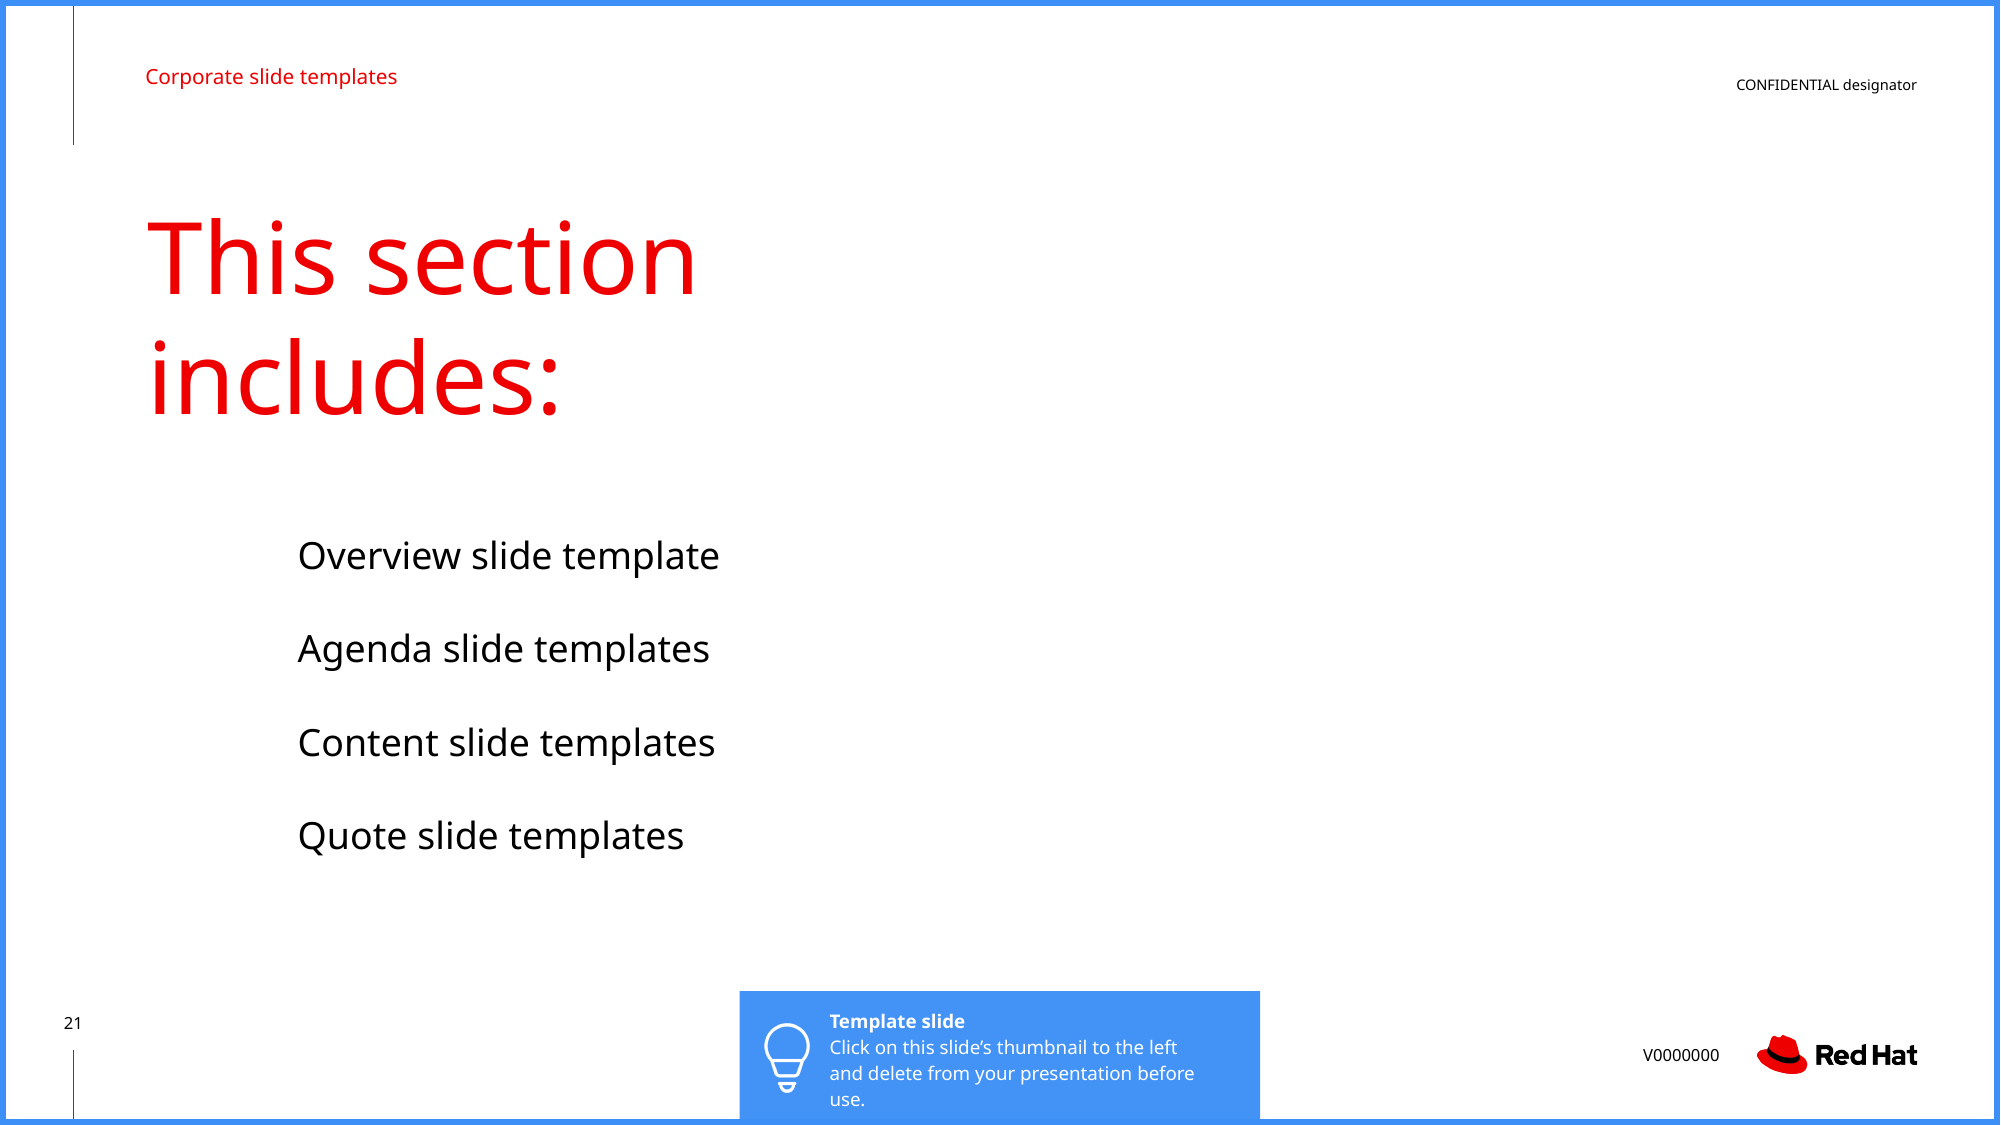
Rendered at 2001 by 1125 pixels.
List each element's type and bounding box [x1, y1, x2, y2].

text_box [0, 0, 2000, 1125]
